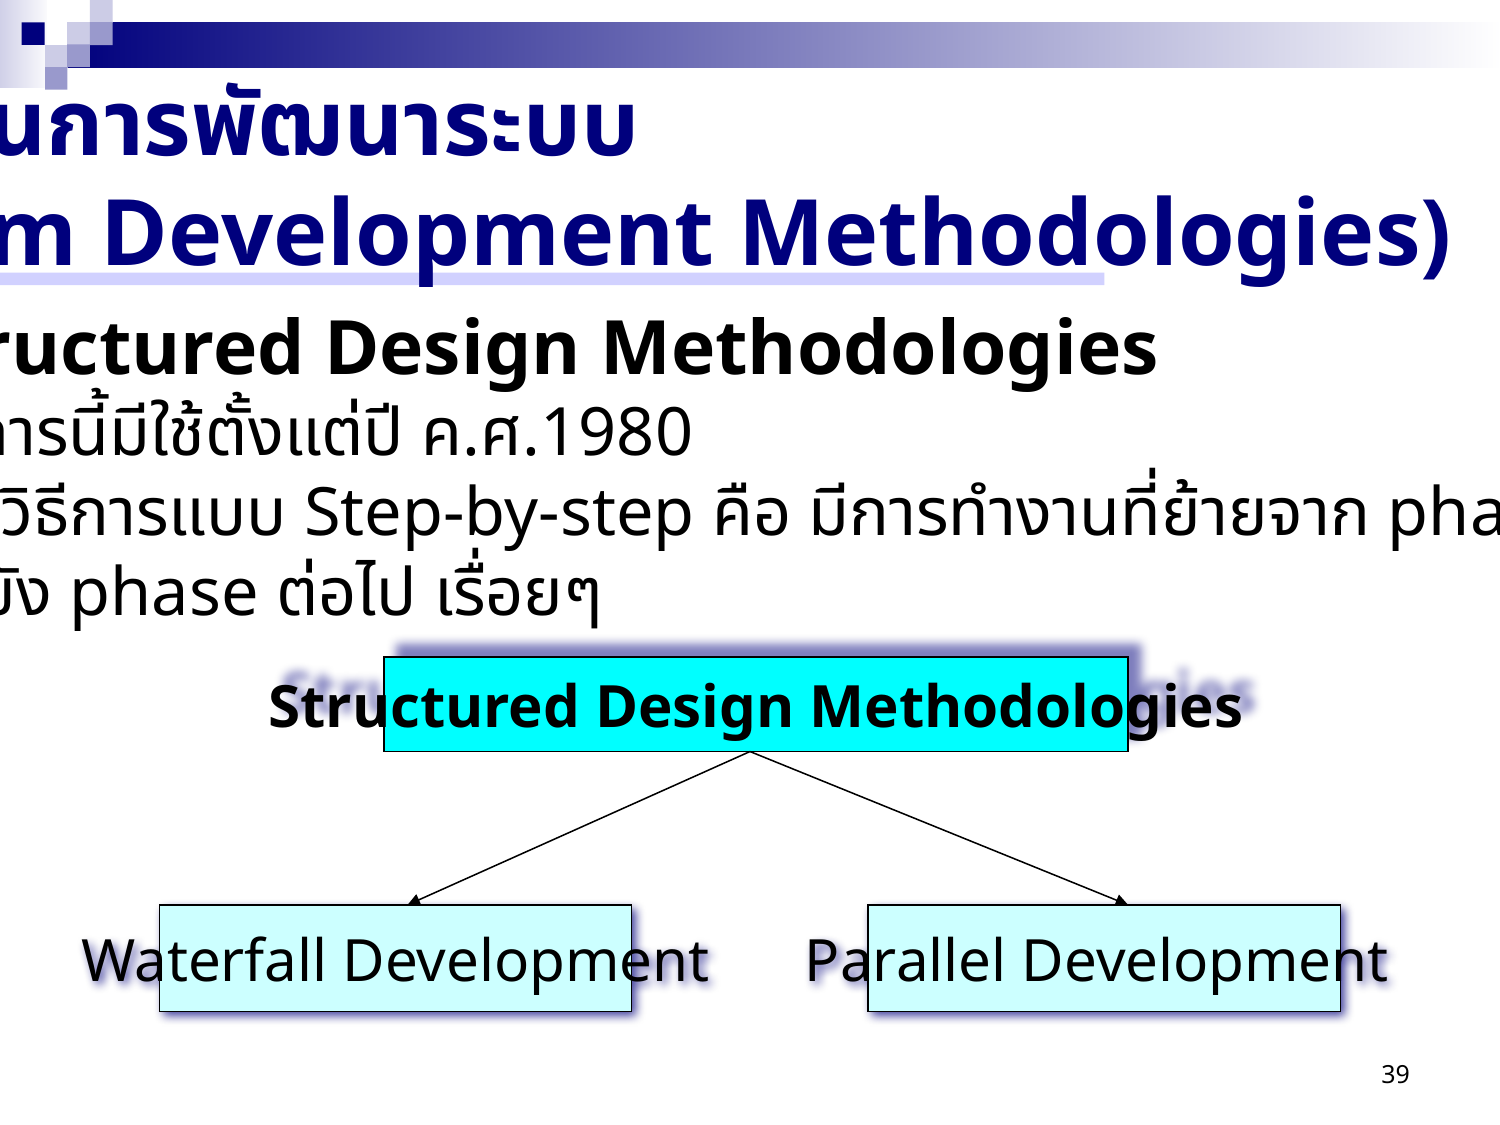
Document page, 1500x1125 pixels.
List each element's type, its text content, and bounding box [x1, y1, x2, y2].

text_box Parallel Development [868, 904, 1341, 1012]
text_box [749, 751, 1129, 906]
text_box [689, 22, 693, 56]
text_box Structured Design Methodologies [383, 657, 1129, 752]
text_box Waterfall Development [159, 904, 632, 1012]
text_box [407, 751, 750, 906]
text_box (1) Structured Design Methodologies วิธีการนี้มีใช้ตั้งแต่ปี ค.ศ.1980 เป็นวิธีการแบบ Step-by-step คือ มีการทำงานที่ย้ายจาก phase หนึ่ง ไปยัง phase ต่อไป เรื่อยๆ [0, 291, 1500, 637]
slide_number 39 [1074, 1024, 1426, 1101]
text_box วิธีการในการพัฒนาระบบ (System Development Methodologies) [0, 56, 1468, 291]
